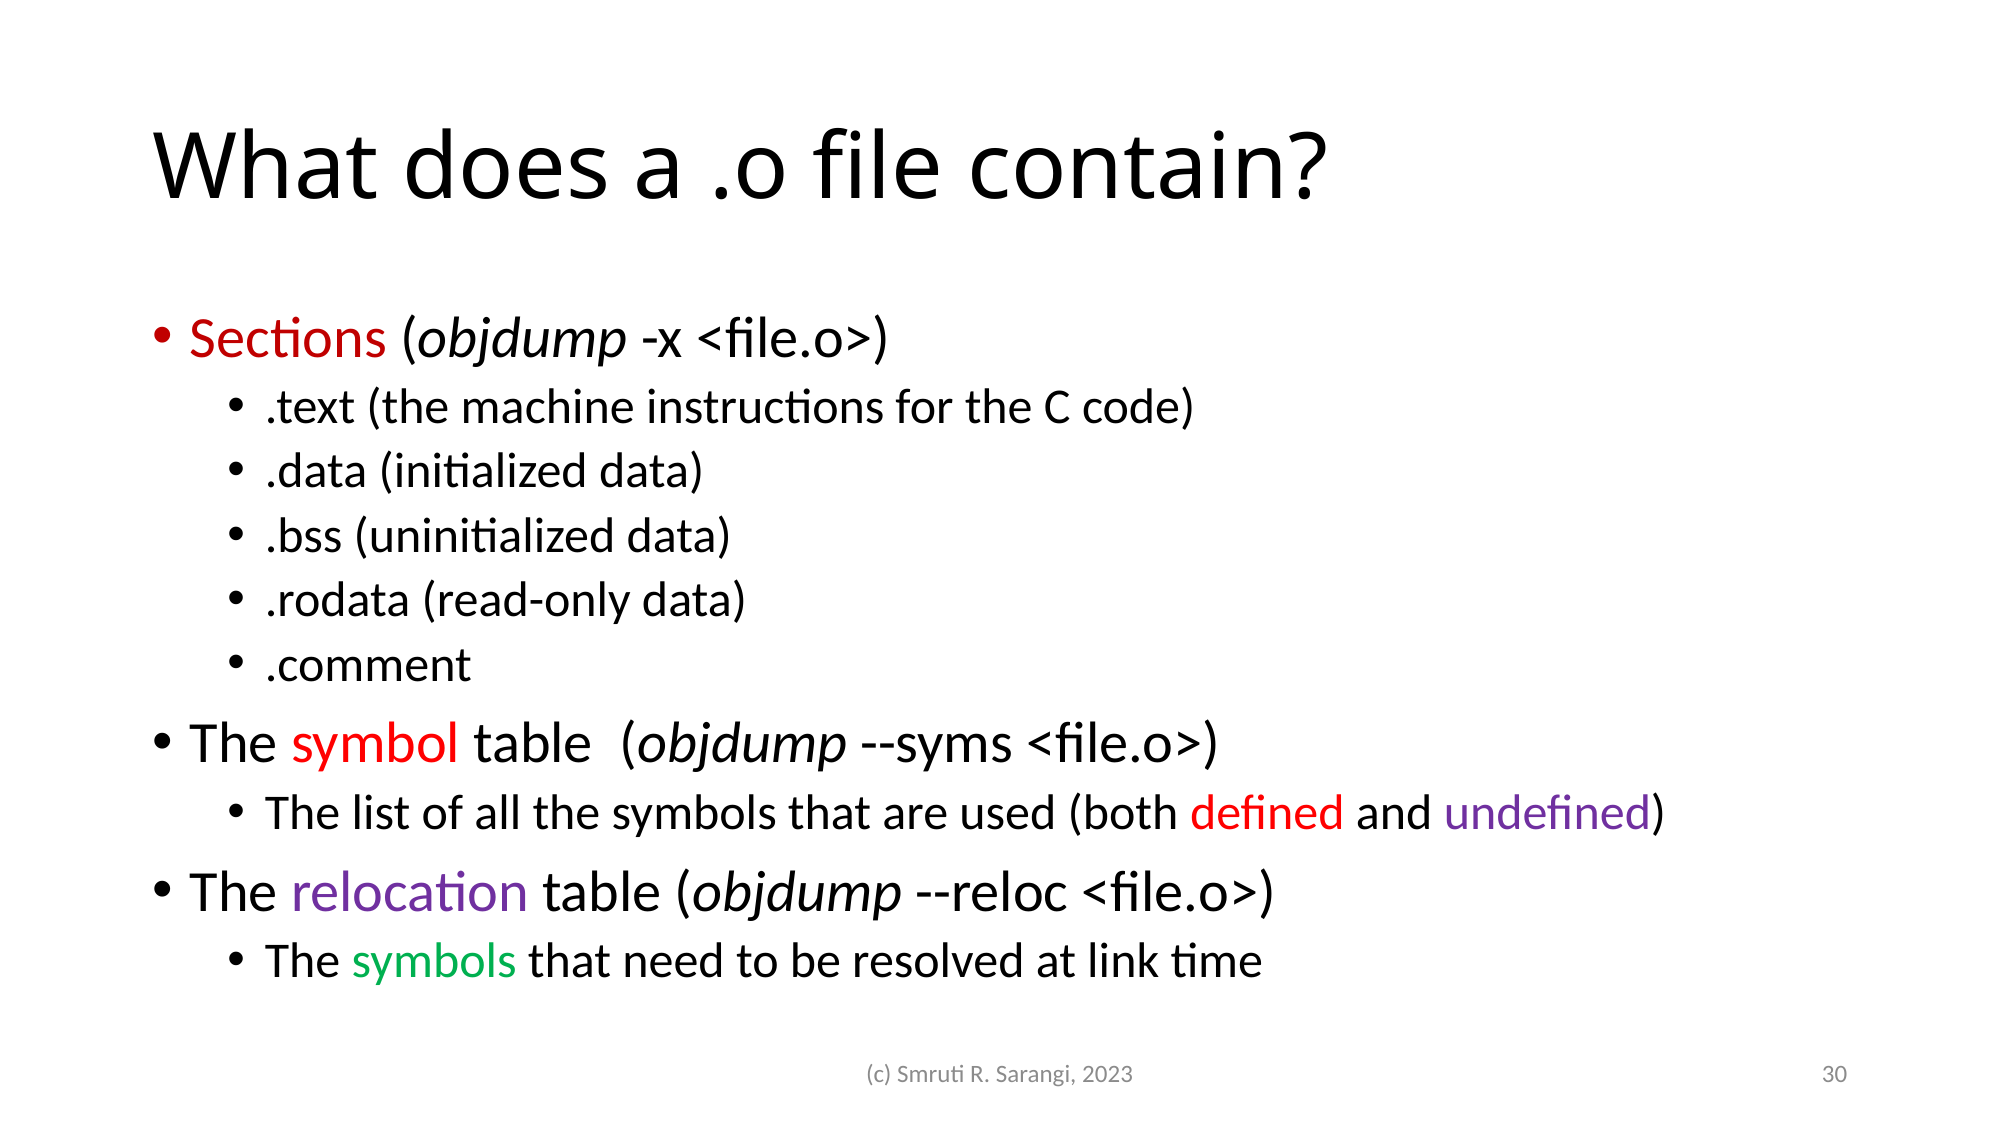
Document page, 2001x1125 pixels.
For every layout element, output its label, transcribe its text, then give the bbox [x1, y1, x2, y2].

list Sections (objdump -x <file.o>) .text (the machine instructions for the C code) .data (initialized data) .bss (uninitialized data) .rodata (read-only data) .comment The symbol table (objdump --syms <file.o>) The list of all the symbols that are used (both defined and undefined) The relocation table (objdump --reloc <file.o>) The symbols that need to be resolved at link time [137, 299, 1863, 1014]
footer (c) Smruti R. Sarangi, 2023 [662, 1042, 1338, 1103]
title What does a .o file contain? [137, 59, 1863, 278]
slide_number 30 [1412, 1042, 1863, 1103]
